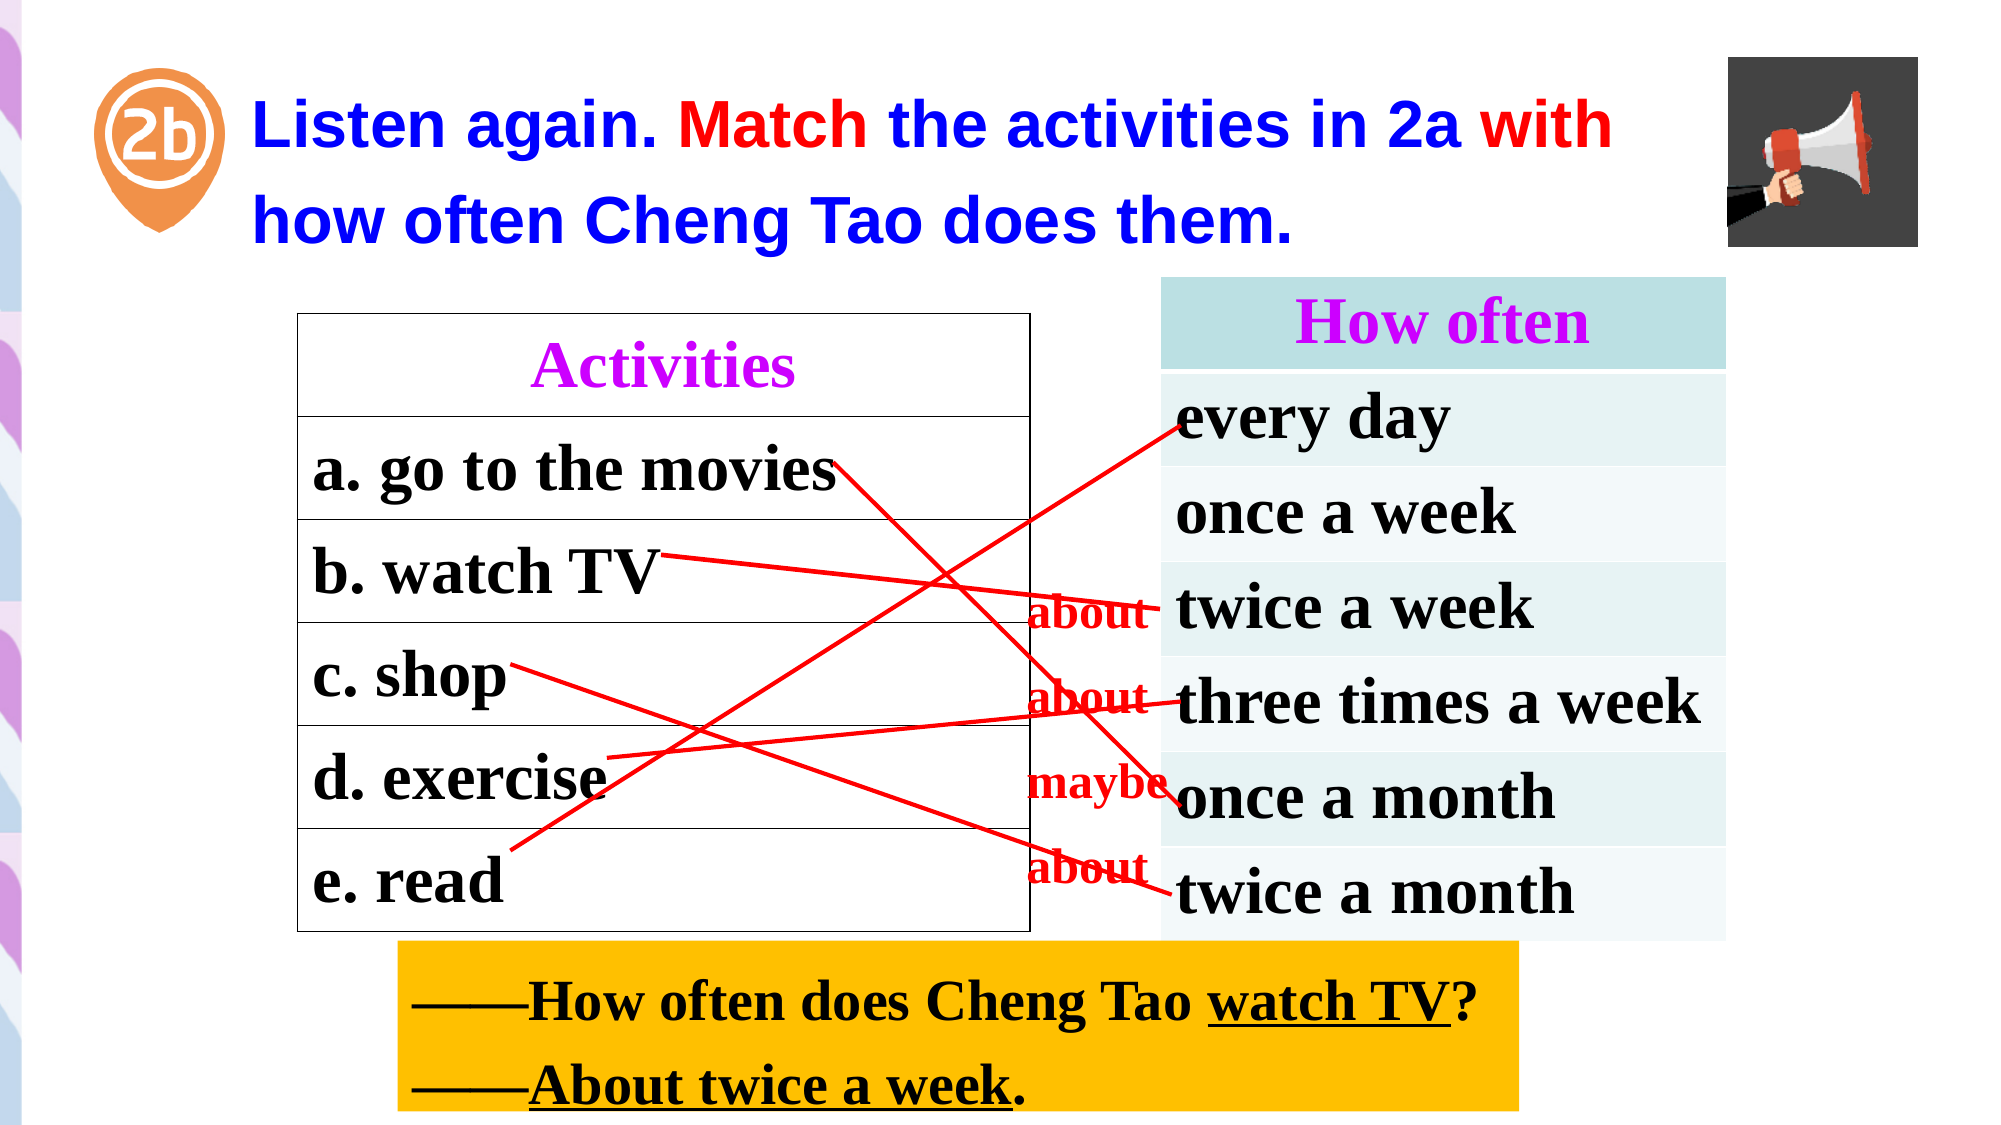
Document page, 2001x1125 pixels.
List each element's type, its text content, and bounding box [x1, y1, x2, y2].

table_cell b. watch TV [298, 520, 1029, 622]
table_cell once a month [1258, 752, 1726, 846]
table_cell d. exercise [298, 726, 1011, 828]
table_cell once a week [1161, 467, 1726, 561]
table_header Activities [298, 314, 1029, 416]
picture [0, 0, 2001, 1125]
table_cell a. go to the movies [298, 417, 1029, 519]
table_cell twice a month [1161, 848, 1726, 941]
table_cell every day [1161, 374, 1726, 466]
text_box about about maybe about [1011, 571, 1258, 901]
table_cell c. shop [298, 623, 1011, 725]
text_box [660, 554, 1161, 610]
table_cell e. read [298, 829, 1029, 931]
table_cell three times a week [1258, 657, 1726, 751]
text_box Listen again. Match the activities in 2a with how often Cheng Tao does them. [236, 57, 1726, 265]
table_header How often [1161, 277, 1726, 369]
text_box ——How often does Cheng Tao watch TV? ——About twice a week. [397, 940, 1520, 1112]
table_cell twice a week [1165, 562, 1726, 656]
